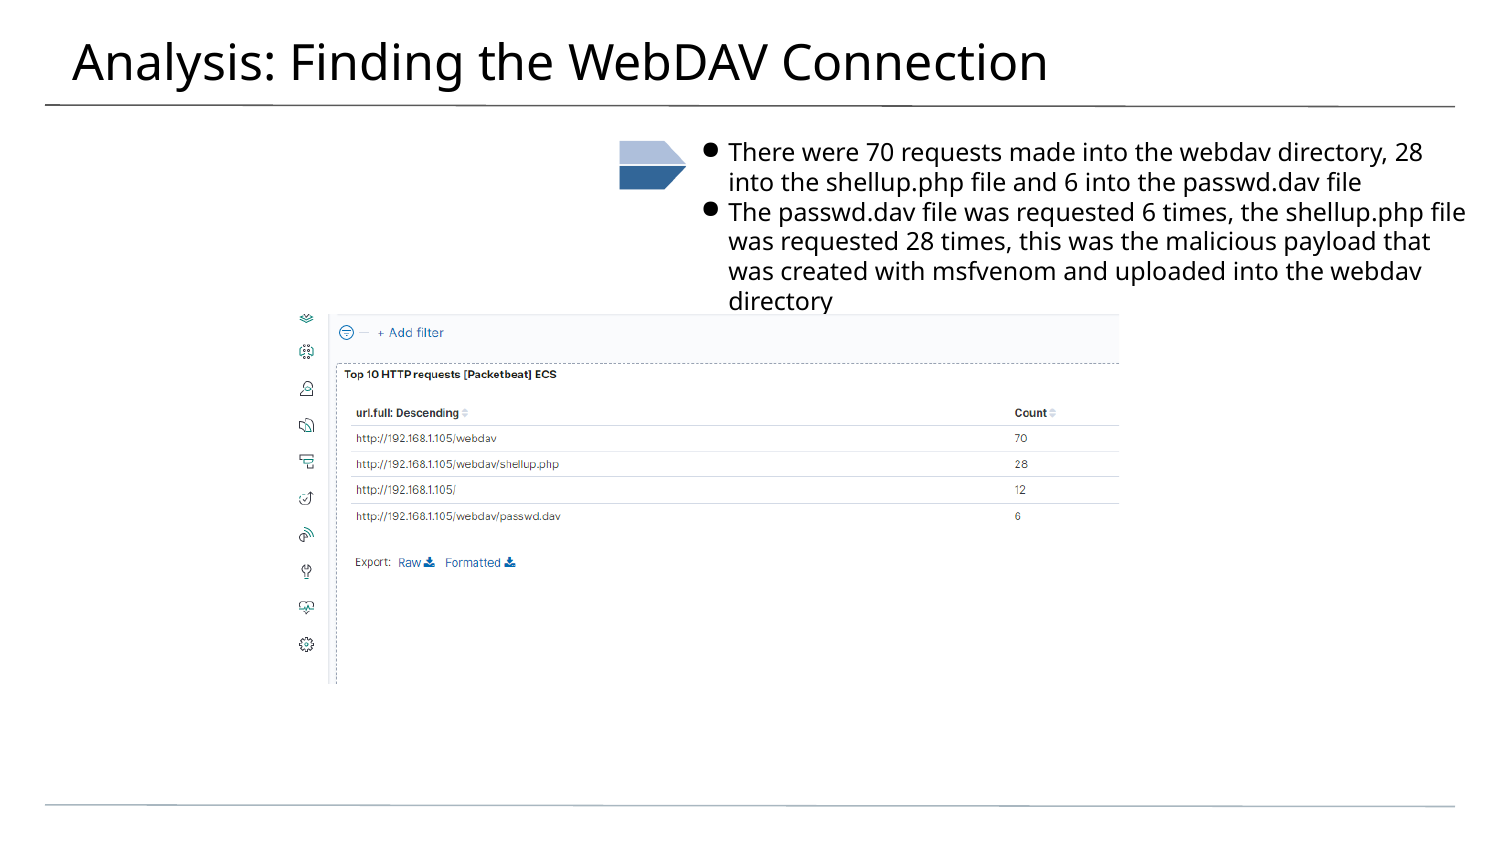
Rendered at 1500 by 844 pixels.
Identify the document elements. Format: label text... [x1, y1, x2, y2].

title Analysis: Finding the WebDAV Connection [0, 0, 1500, 88]
picture [283, 313, 1120, 684]
subtitle There were 70 requests made into the webdav directory, 28 into the shellup.php file and 6 into the passwd.dav file The passwd.dav file was requested 6 times, the shellup.php file was requested 28 times, this was the malicious payload that was created with msfvenom and uploaded into the webdav directory [600, 121, 1500, 281]
picture [616, 136, 687, 192]
